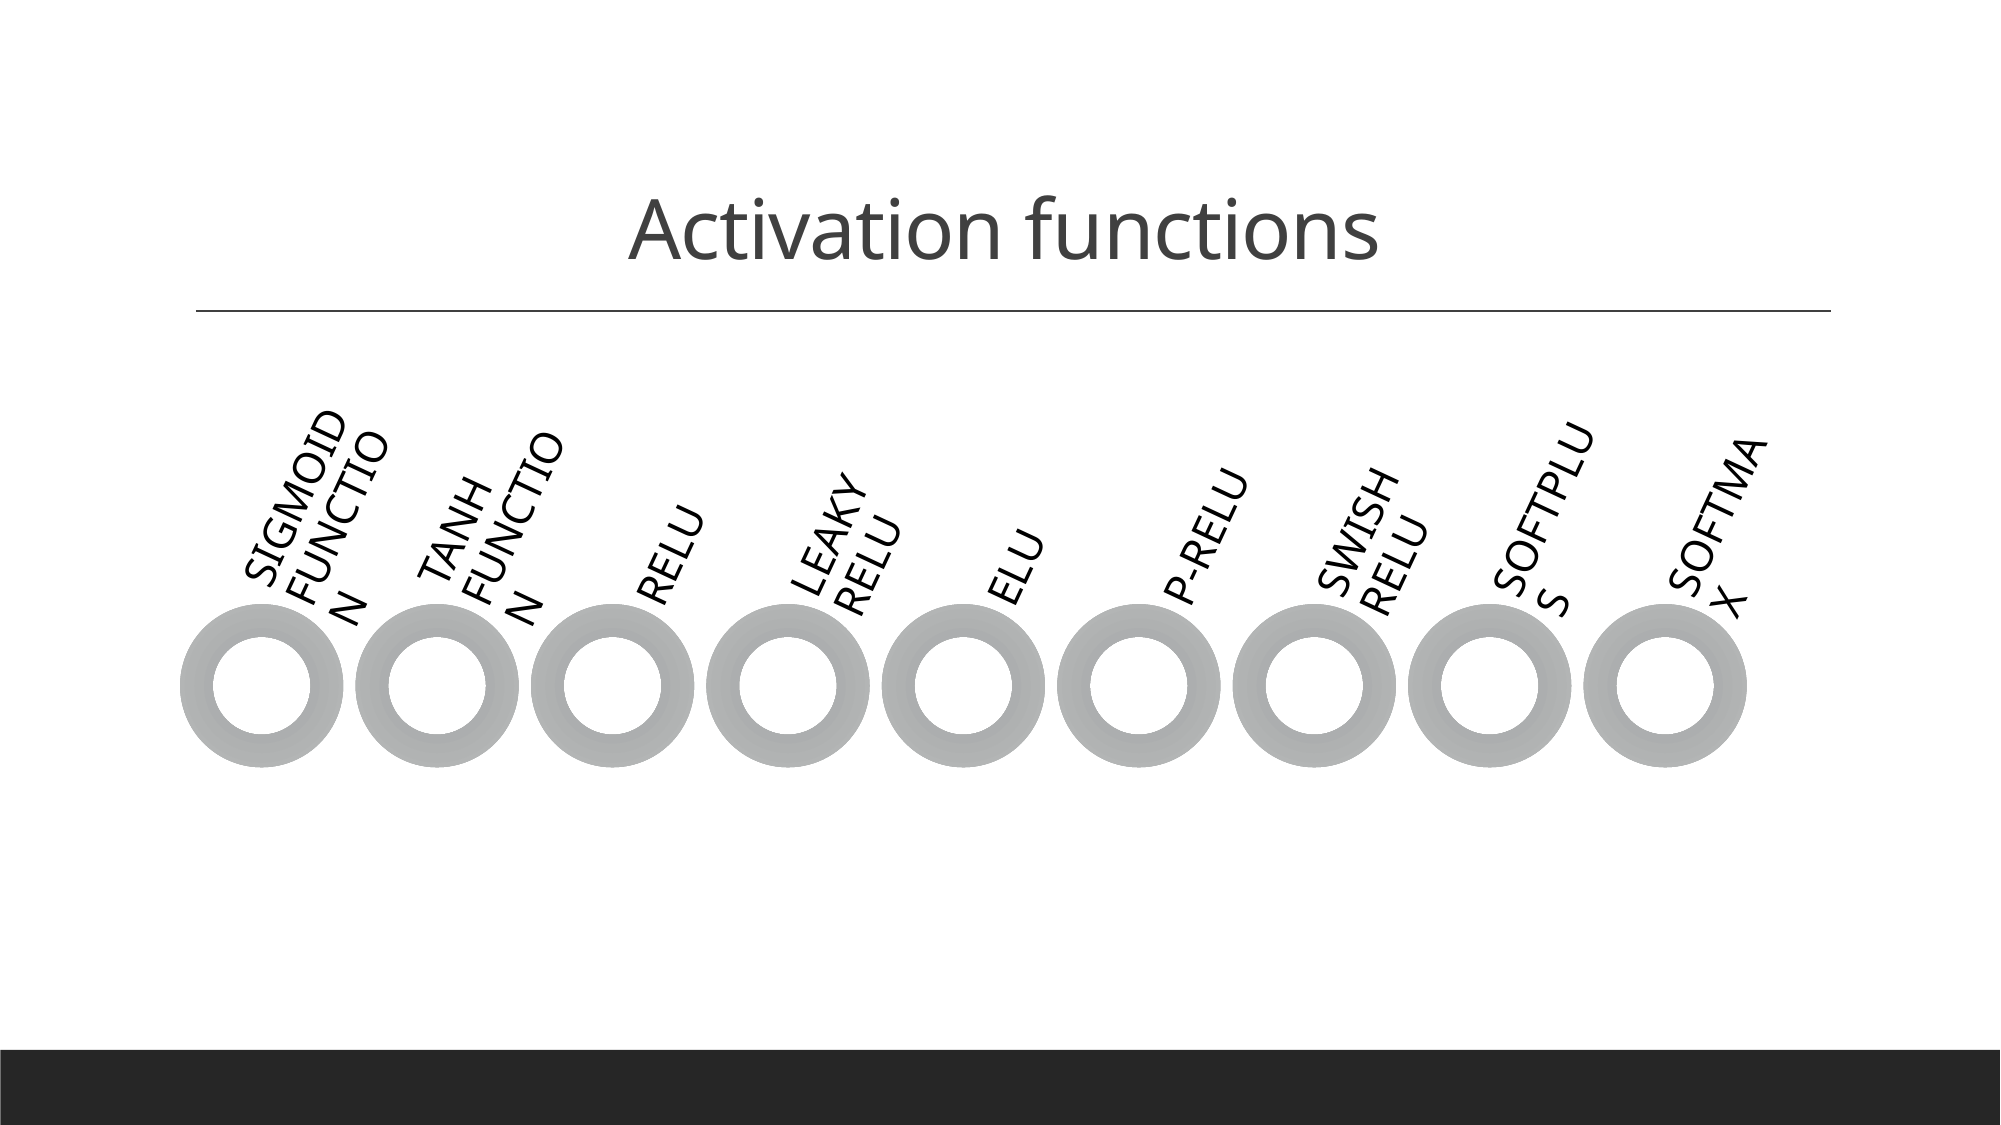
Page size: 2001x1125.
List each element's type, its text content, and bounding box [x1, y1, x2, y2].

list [179, 345, 1831, 964]
title Activation functions [180, 47, 1830, 285]
